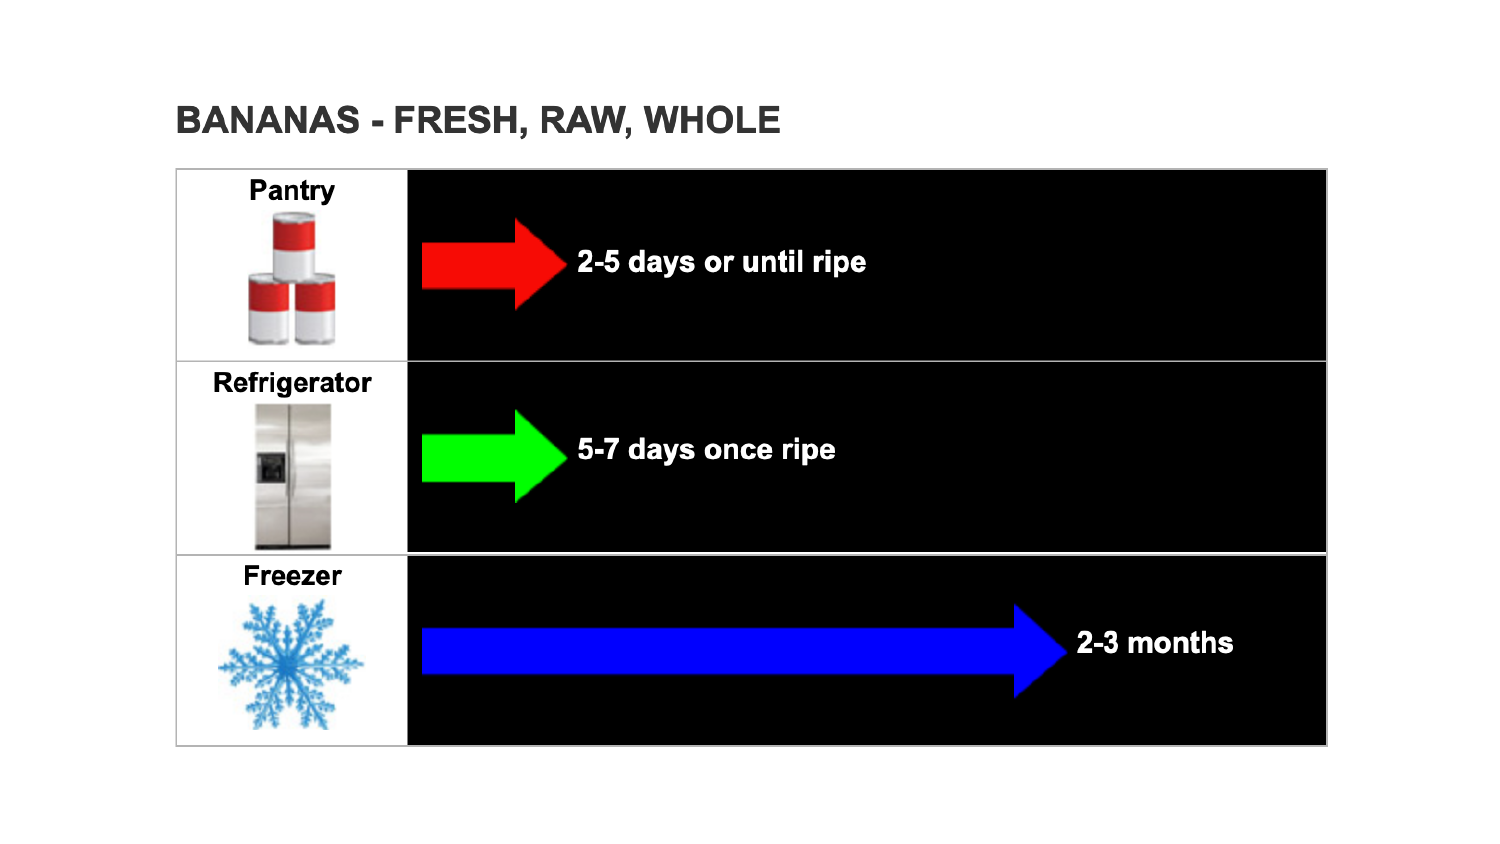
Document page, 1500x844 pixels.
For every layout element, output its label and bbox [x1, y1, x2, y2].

list [150, 77, 1349, 766]
